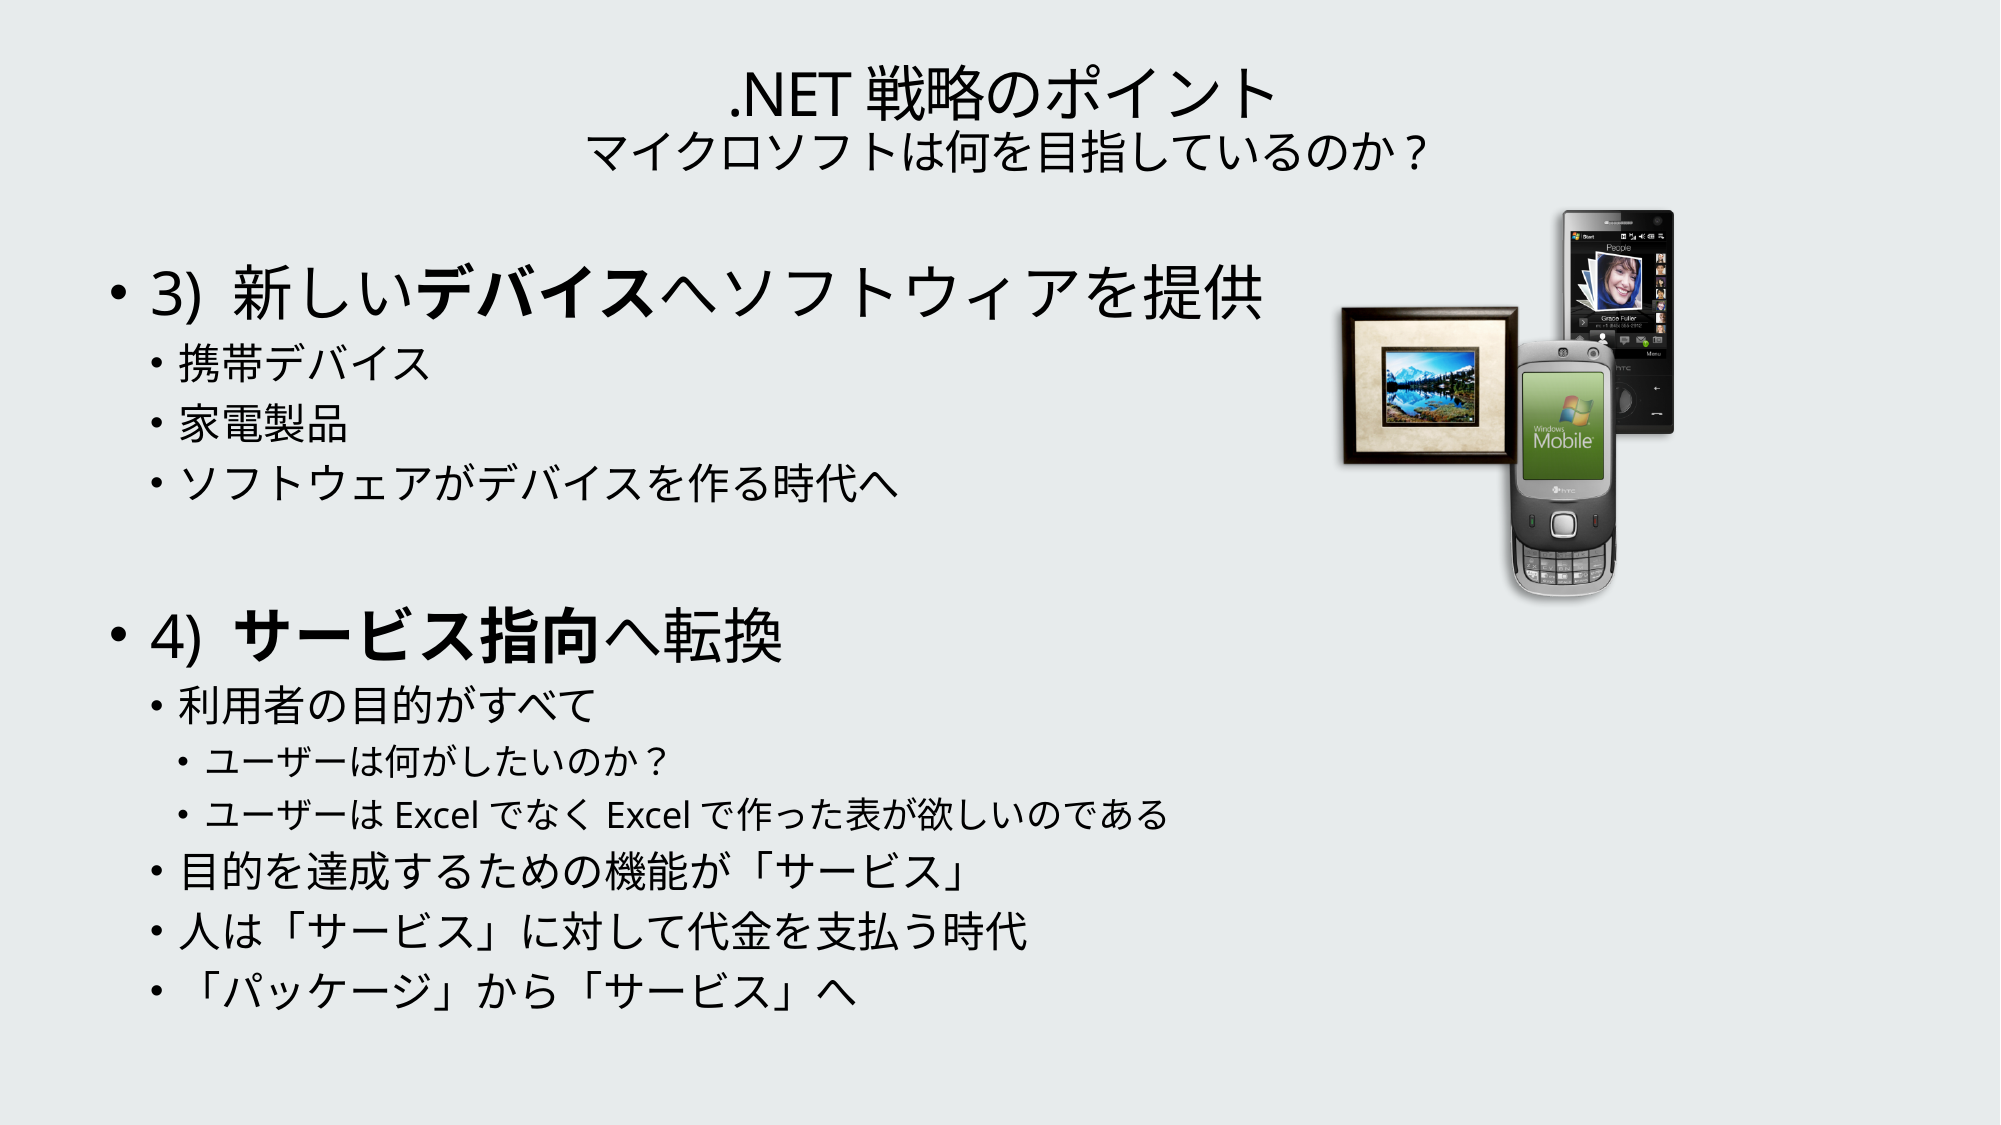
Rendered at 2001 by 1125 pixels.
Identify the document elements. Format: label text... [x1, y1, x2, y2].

list 3) 新しいデバイスへソフトウィアを提供 携帯デバイス 家電製品 ソフトウェアがデバイスを作る時代へ 4) サービス指向へ転換 利用者の目的がすべて ユーザーは何がしたいのか？ ユーザーはExcelでなくExcelで作った表が欲しいのである 目的を達成するための機能が「サービス」 人は「サービス」に対して代金を支払う時代 「パッケージ」から「サービス」へ [85, 240, 1916, 1032]
title .NET戦略のポイント マイクロソフトは何を目指しているのか? [45, 47, 1966, 196]
picture [1339, 210, 1675, 598]
